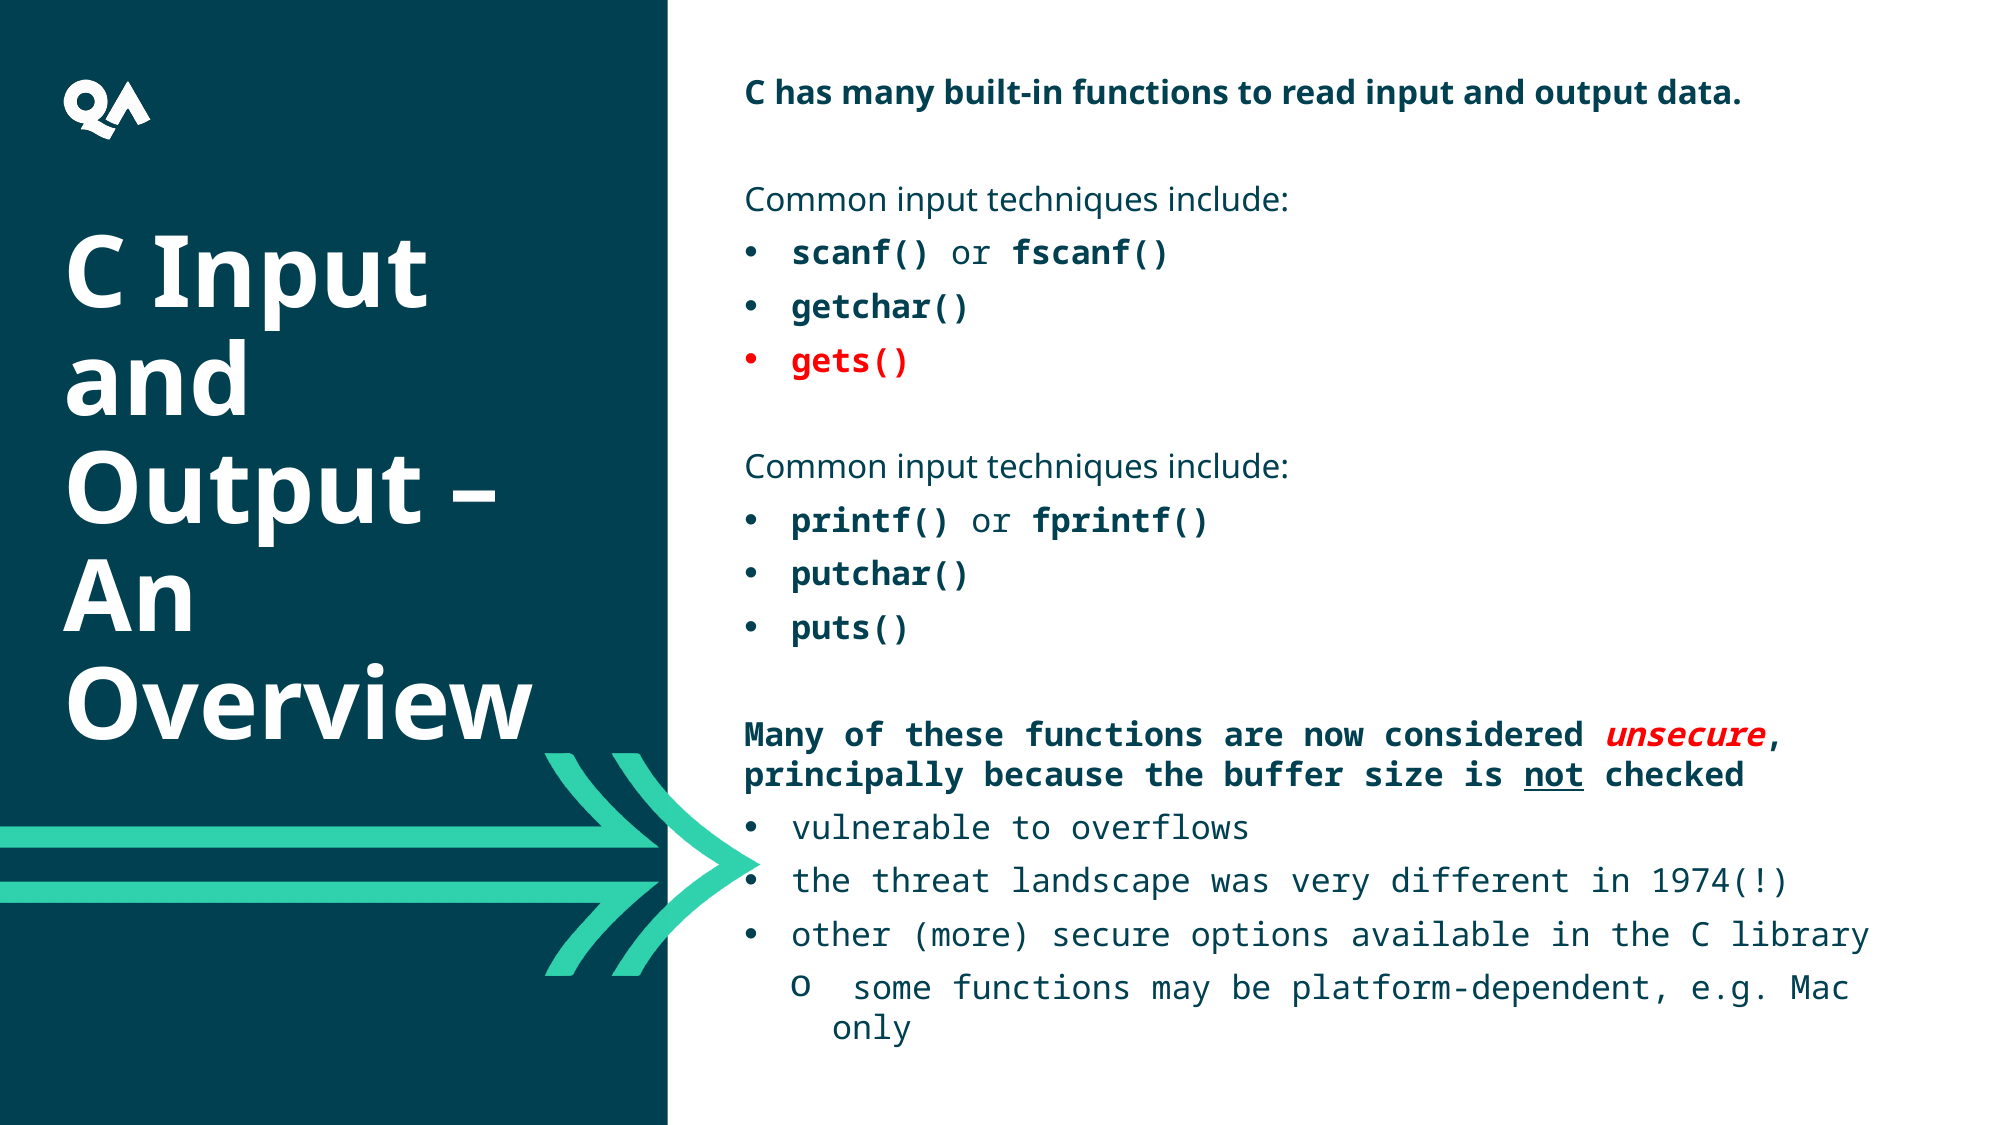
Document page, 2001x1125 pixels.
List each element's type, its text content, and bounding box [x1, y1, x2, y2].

picture [369, 673, 382, 677]
picture [304, 685, 359, 738]
list C Input and Output – An Overview [63, 221, 628, 673]
picture [613, 727, 775, 995]
picture [143, 685, 198, 738]
picture [396, 684, 445, 739]
picture [64, 80, 114, 139]
picture [266, 684, 301, 738]
picture [204, 684, 253, 739]
list C has many built-in functions to read input and output data. Common input techniques include: scanf() or fscanf() getchar() gets() Common input techniques include: printf() or fprintf() putchar() puts() Many of these functions are now considered unsecure, principally because the buffer size is not checked vulnerable to overflows the threat landscape was very different in 1974(!) other (more) secure options available in the C library some functions may be platform-dependent, e.g. Mac only [744, 71, 1952, 744]
picture [450, 685, 531, 738]
picture [0, 754, 657, 847]
picture [107, 83, 149, 124]
picture [69, 673, 136, 739]
picture [368, 685, 382, 738]
picture [0, 882, 657, 975]
